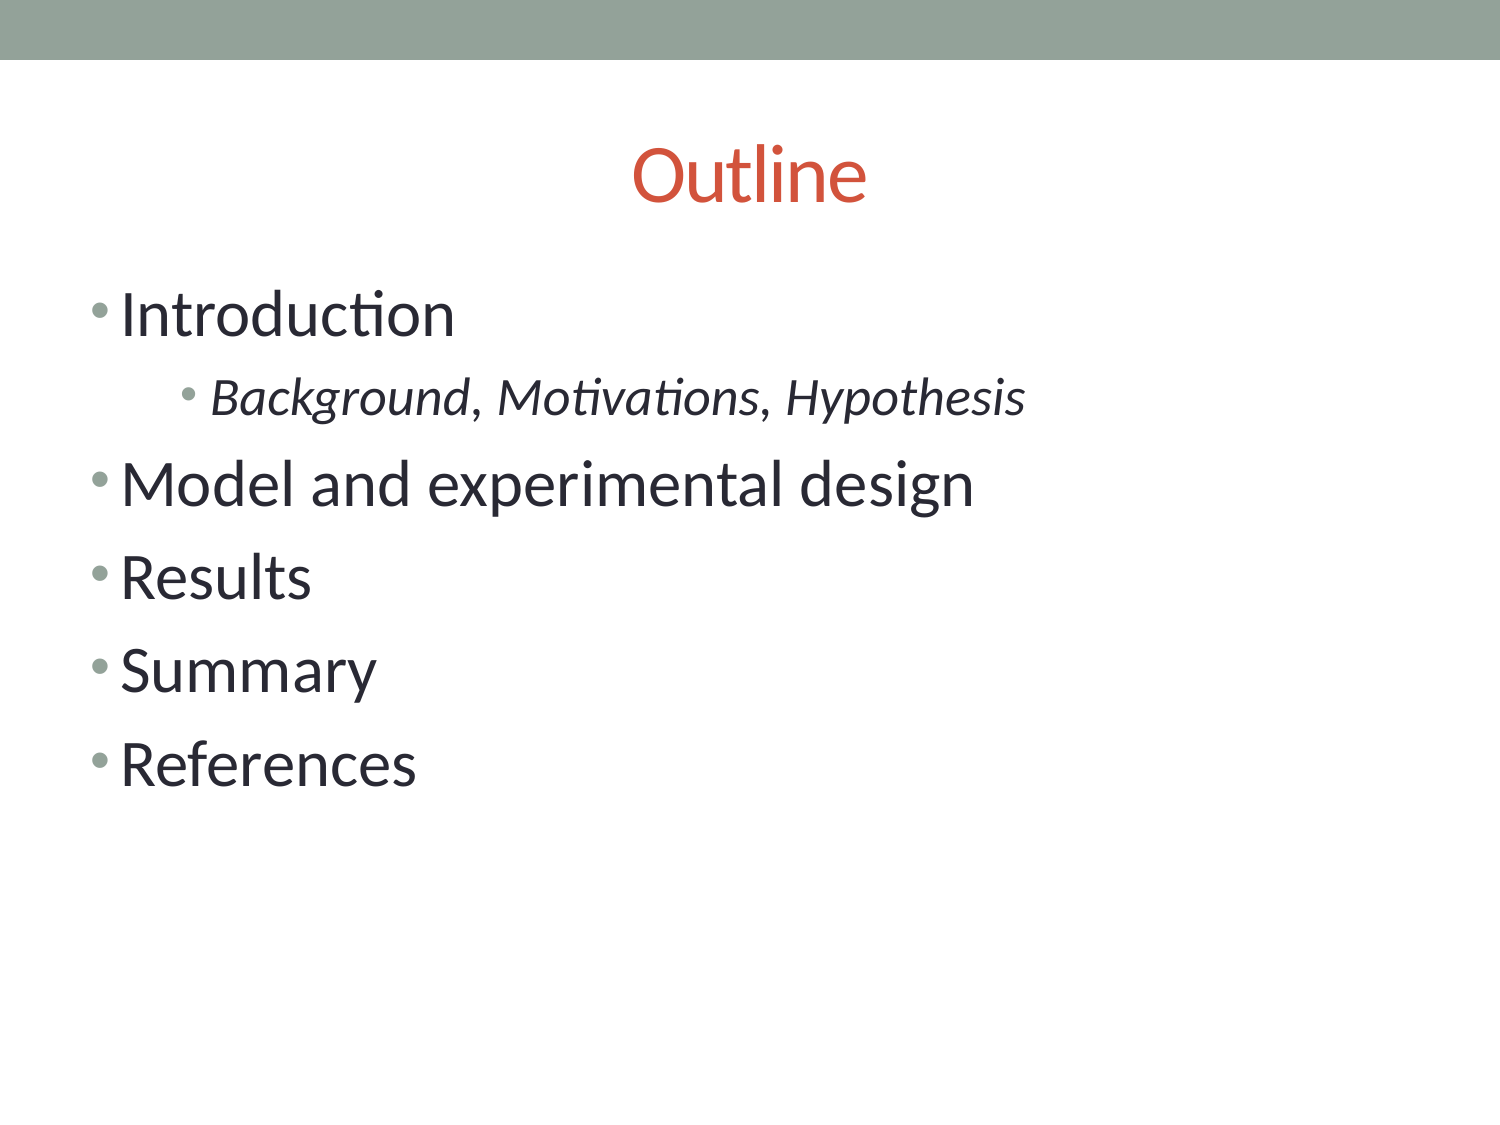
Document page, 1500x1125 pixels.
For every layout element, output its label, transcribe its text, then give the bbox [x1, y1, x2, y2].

list Introduction Background, Motivations, Hypothesis Model and experimental design Results Summary References [75, 262, 1425, 1056]
title Outline [75, 87, 1425, 250]
